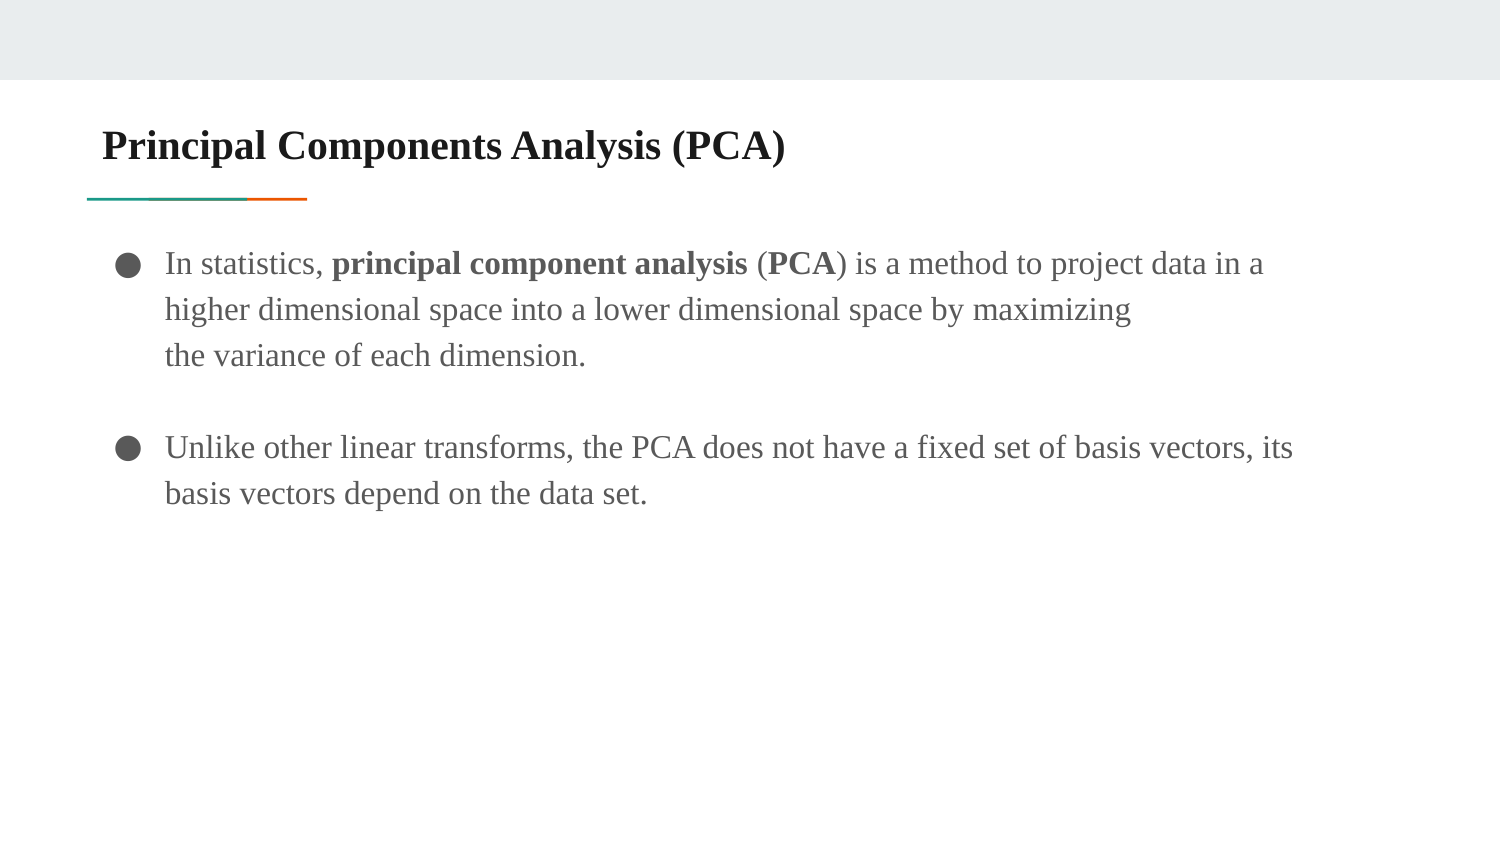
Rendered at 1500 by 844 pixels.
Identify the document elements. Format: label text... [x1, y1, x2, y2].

title Principal Components Analysis (PCA) [87, 103, 1349, 192]
list In statistics, principal component analysis (PCA) is a method to project data in a higher dimensional space into a lower dimensional space by maximizing the variance of each dimension. Unlike other linear transforms, the PCA does not have a fixed set of basis vectors, its basis vectors depend on the data set. [74, 220, 1337, 592]
